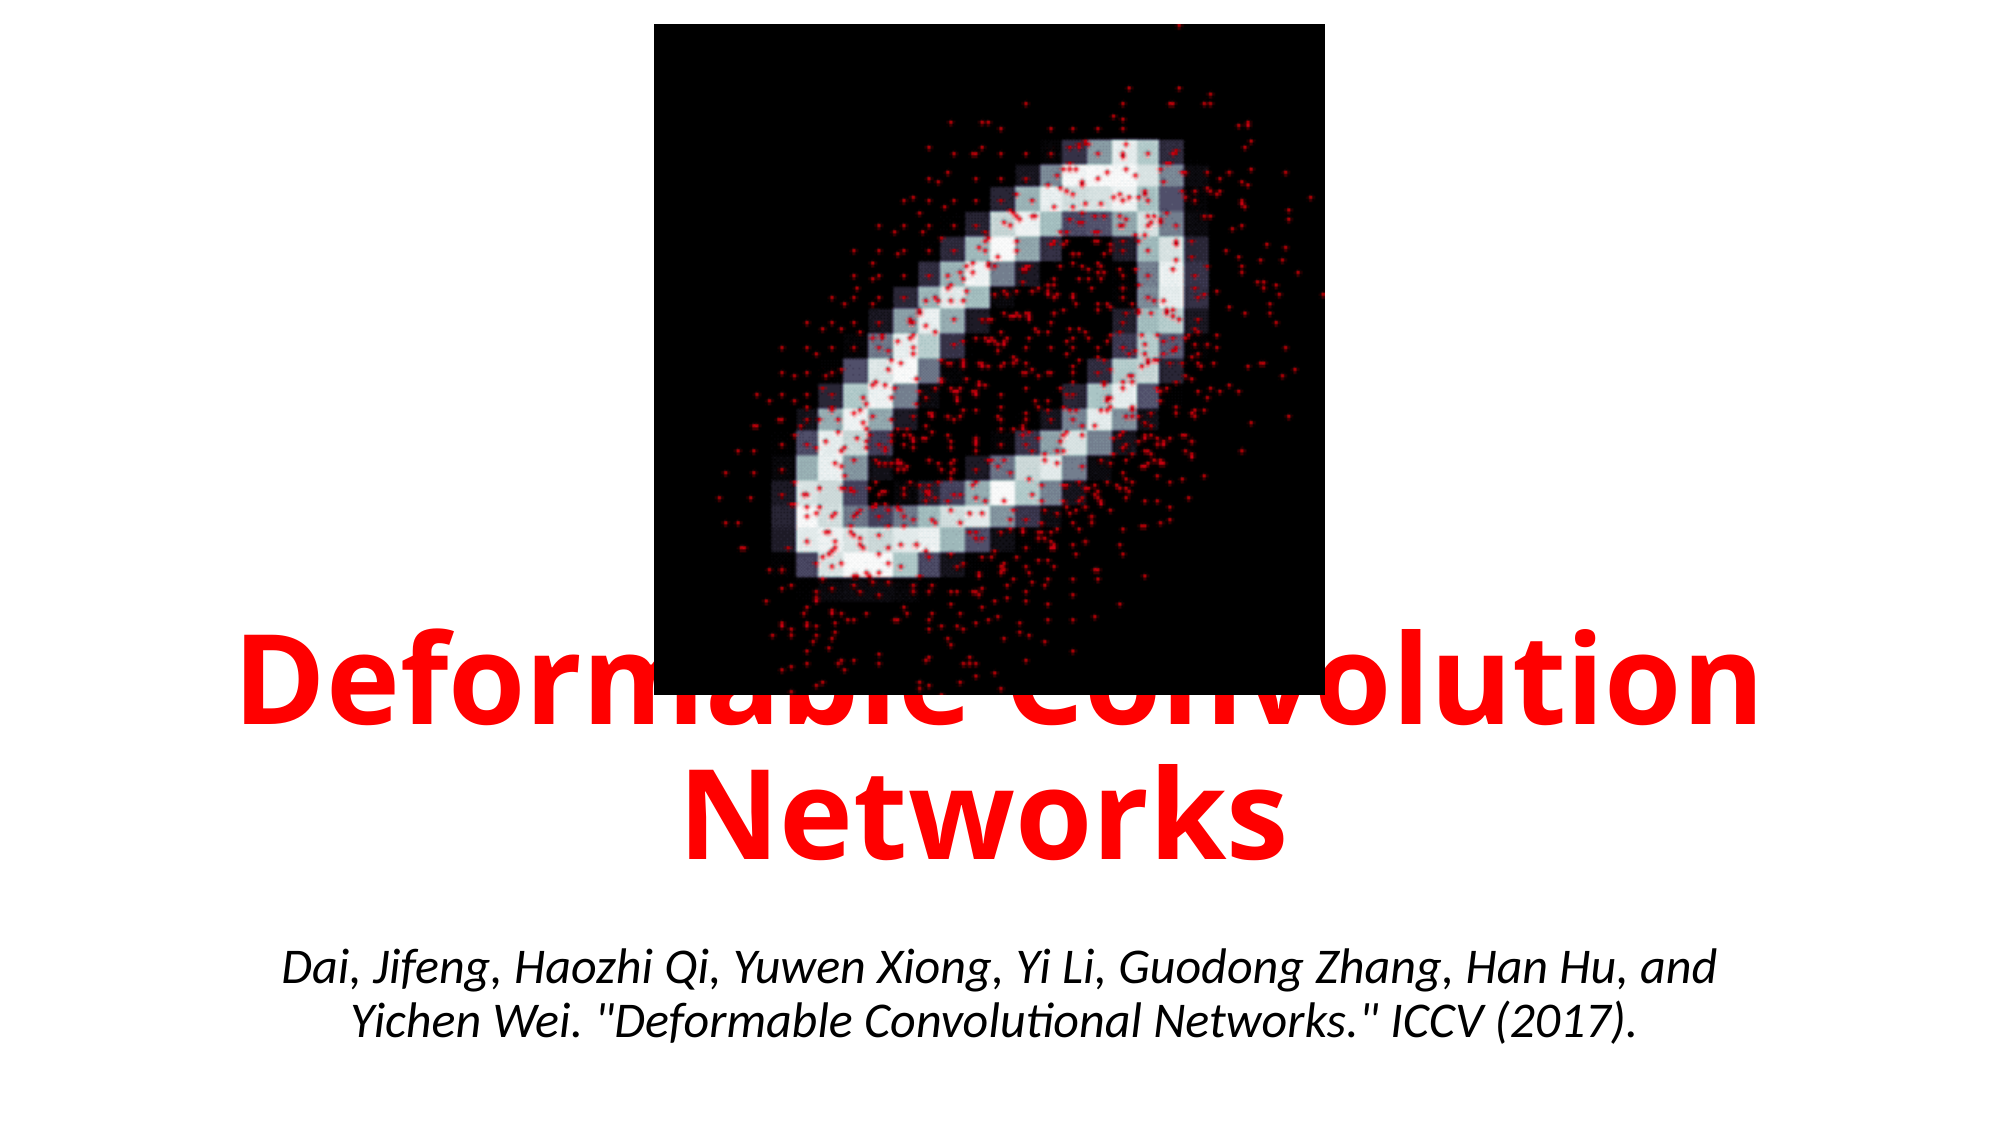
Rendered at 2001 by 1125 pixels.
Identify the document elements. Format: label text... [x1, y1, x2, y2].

picture [654, 24, 1325, 695]
subtitle Dai, Jifeng, Haozhi Qi, Yuwen Xiong, Yi Li, Guodong Zhang, Han Hu, and Yichen Wei. "Deformable Convolutional Networks." ICCV (2017). [249, 933, 1750, 1103]
title Deformable Convolution Networks [58, 694, 1942, 894]
